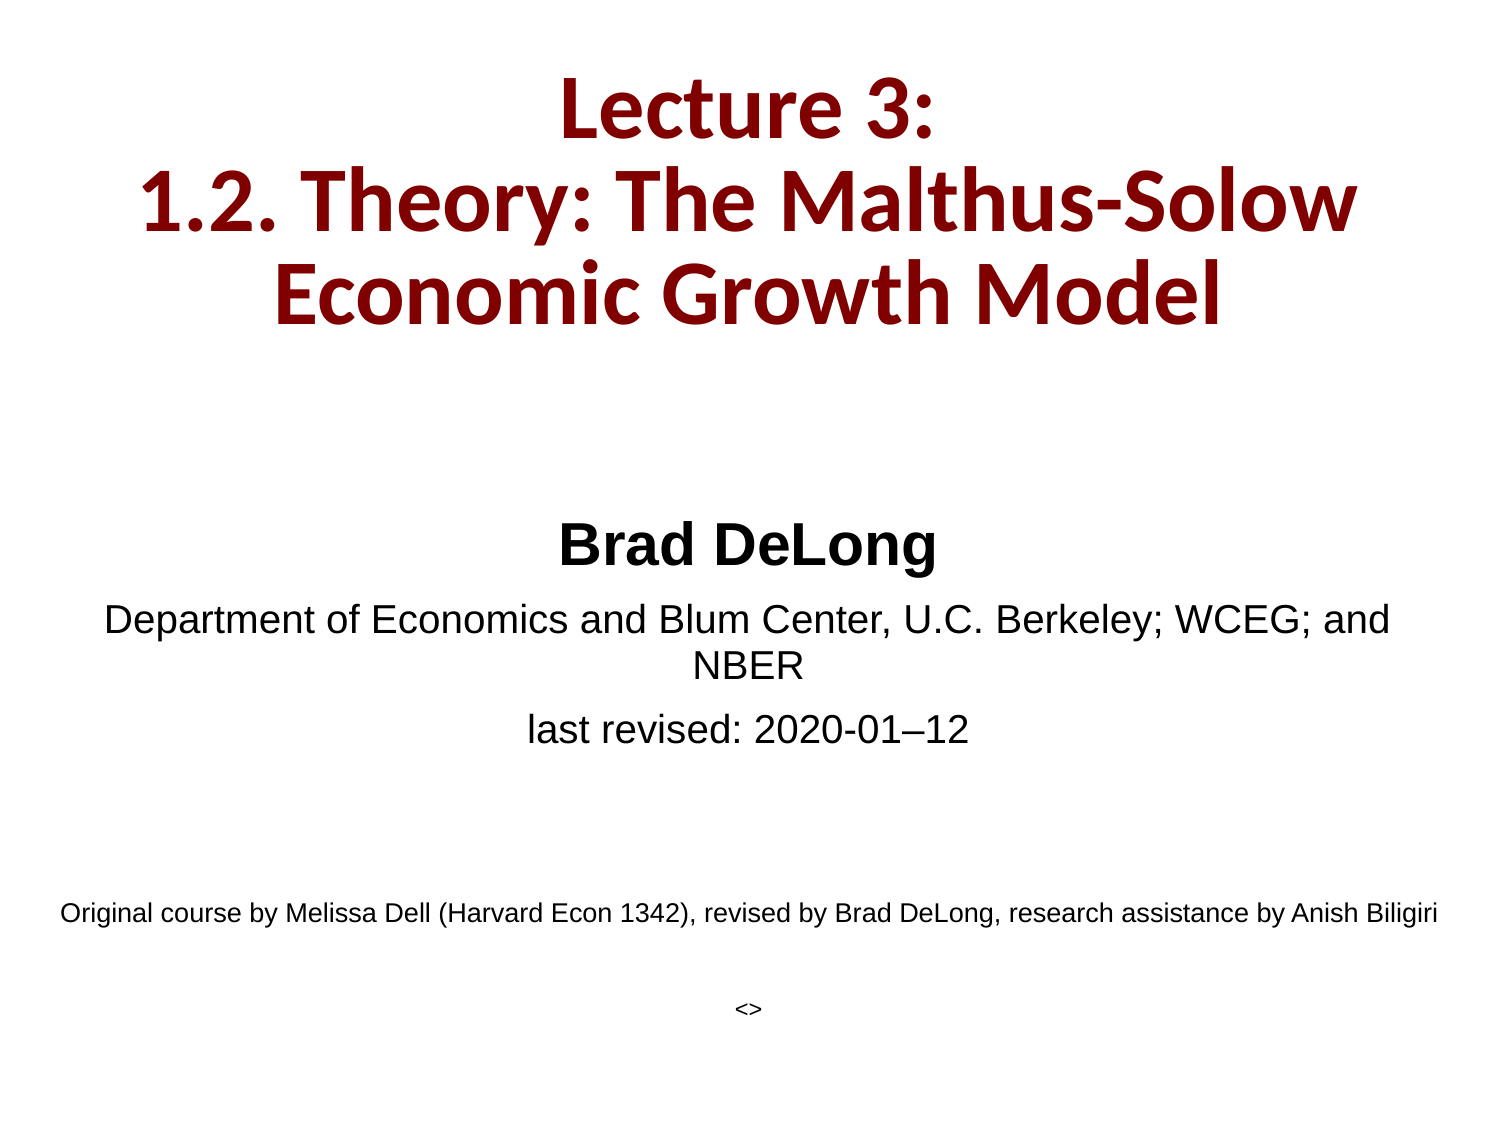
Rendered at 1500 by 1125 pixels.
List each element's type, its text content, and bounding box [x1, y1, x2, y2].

title Lecture 3: 1.2. Theory: The Malthus-Solow Economic Growth Model [44, 0, 1453, 416]
list Brad DeLong Department of Economics and Blum Center, U.C. Berkeley; WCEG; and NBER last revised: 2020-01–12 Original course by Melissa Dell (Harvard Econ 1342), revised by Brad DeLong, research assistance by Anish Biligiri <> [44, 416, 1453, 1095]
